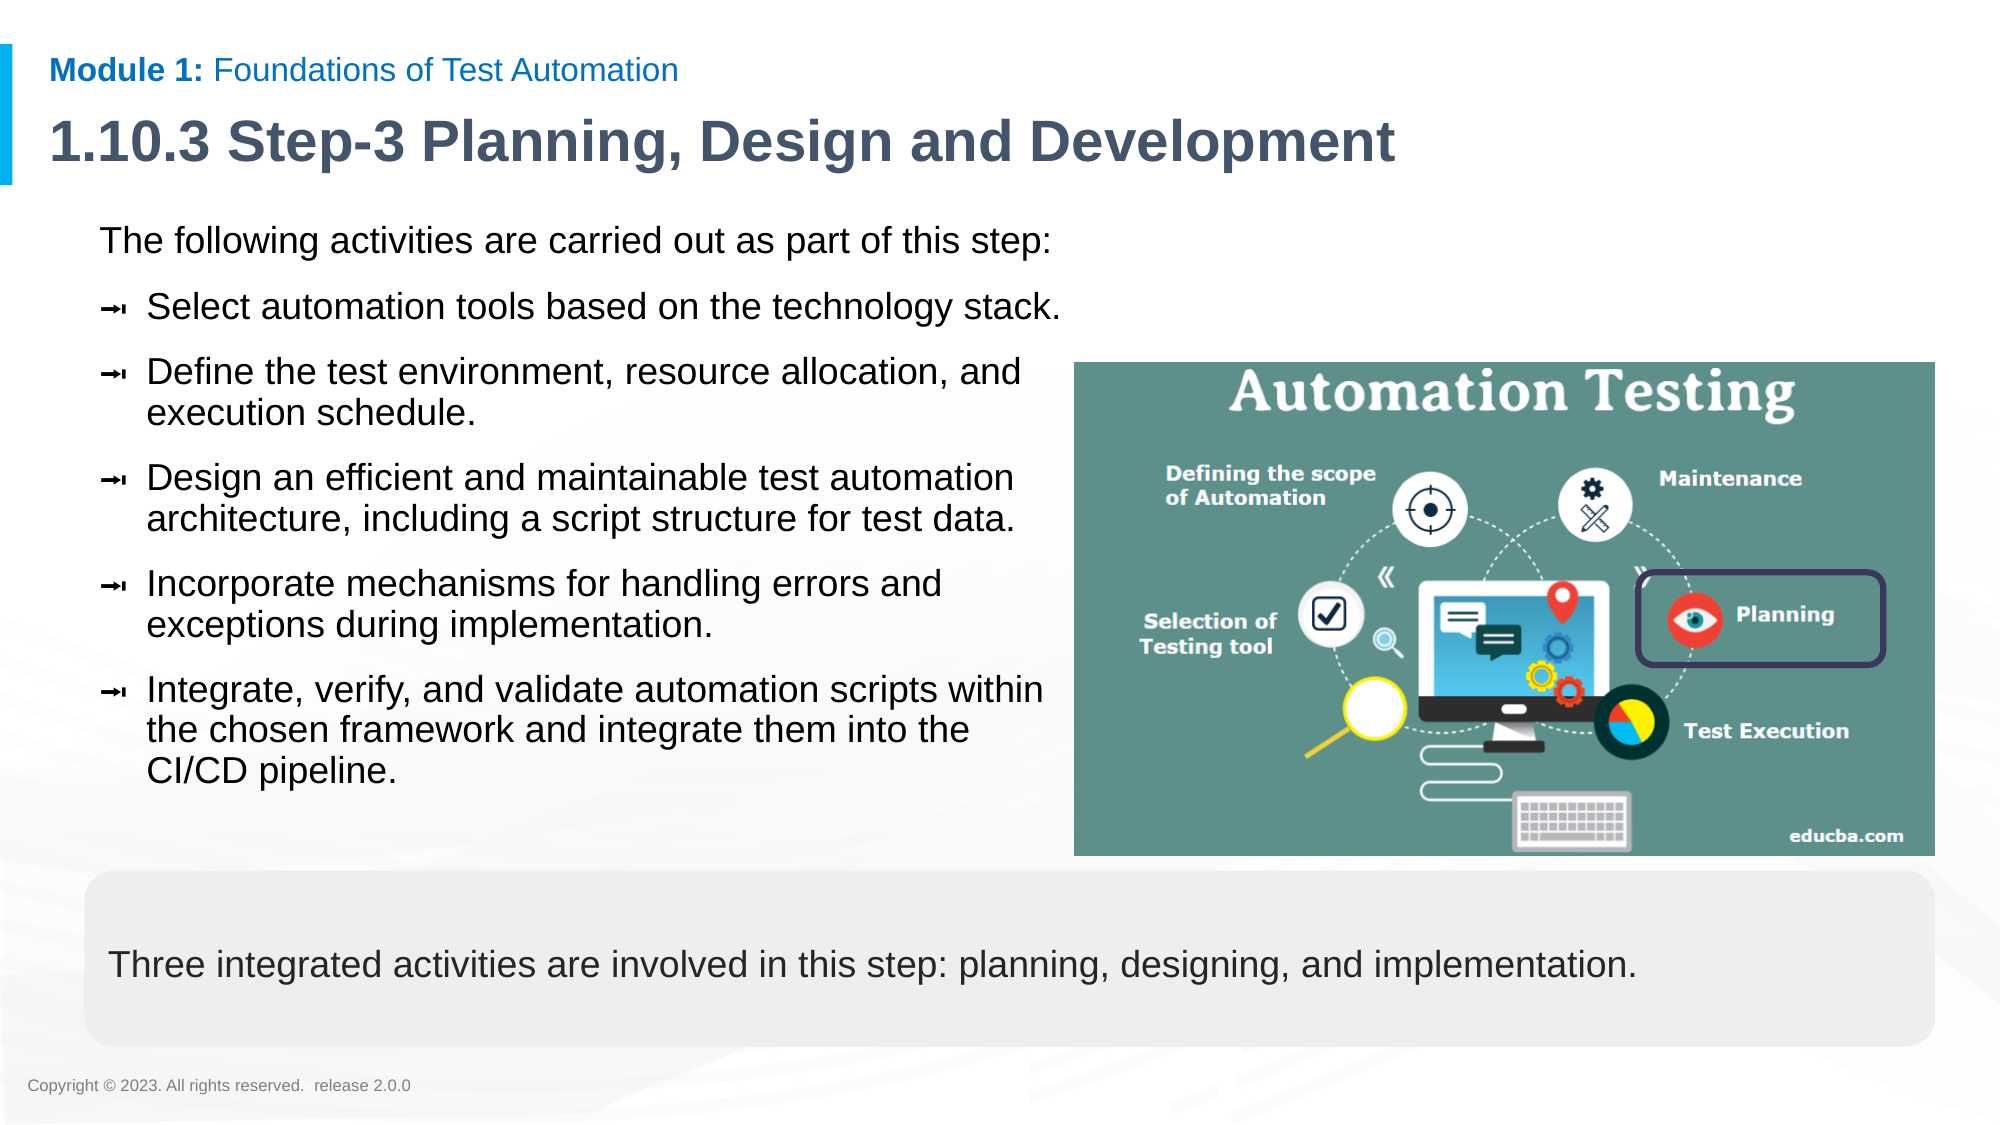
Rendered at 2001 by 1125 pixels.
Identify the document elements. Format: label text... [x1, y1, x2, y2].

title 1.10.3 Step-3 Planning, Design and Development [34, 103, 1944, 185]
text_box Three integrated activities are involved in this step: planning, designing, and implementation. [84, 870, 1936, 1047]
picture [0, 0, 2000, 1125]
list The following activities are carried out as part of this step: Select automation tools based on the technology stack. Define the test environment, resource allocation, and execution schedule. Design an efficient and maintainable test automation architecture, including a script structure for test data. Incorporate mechanisms for handling errors and exceptions during implementation. Integrate, verify, and validate automation scripts within the chosen framework and integrate them into the CI/CD pipeline. [84, 214, 1083, 894]
